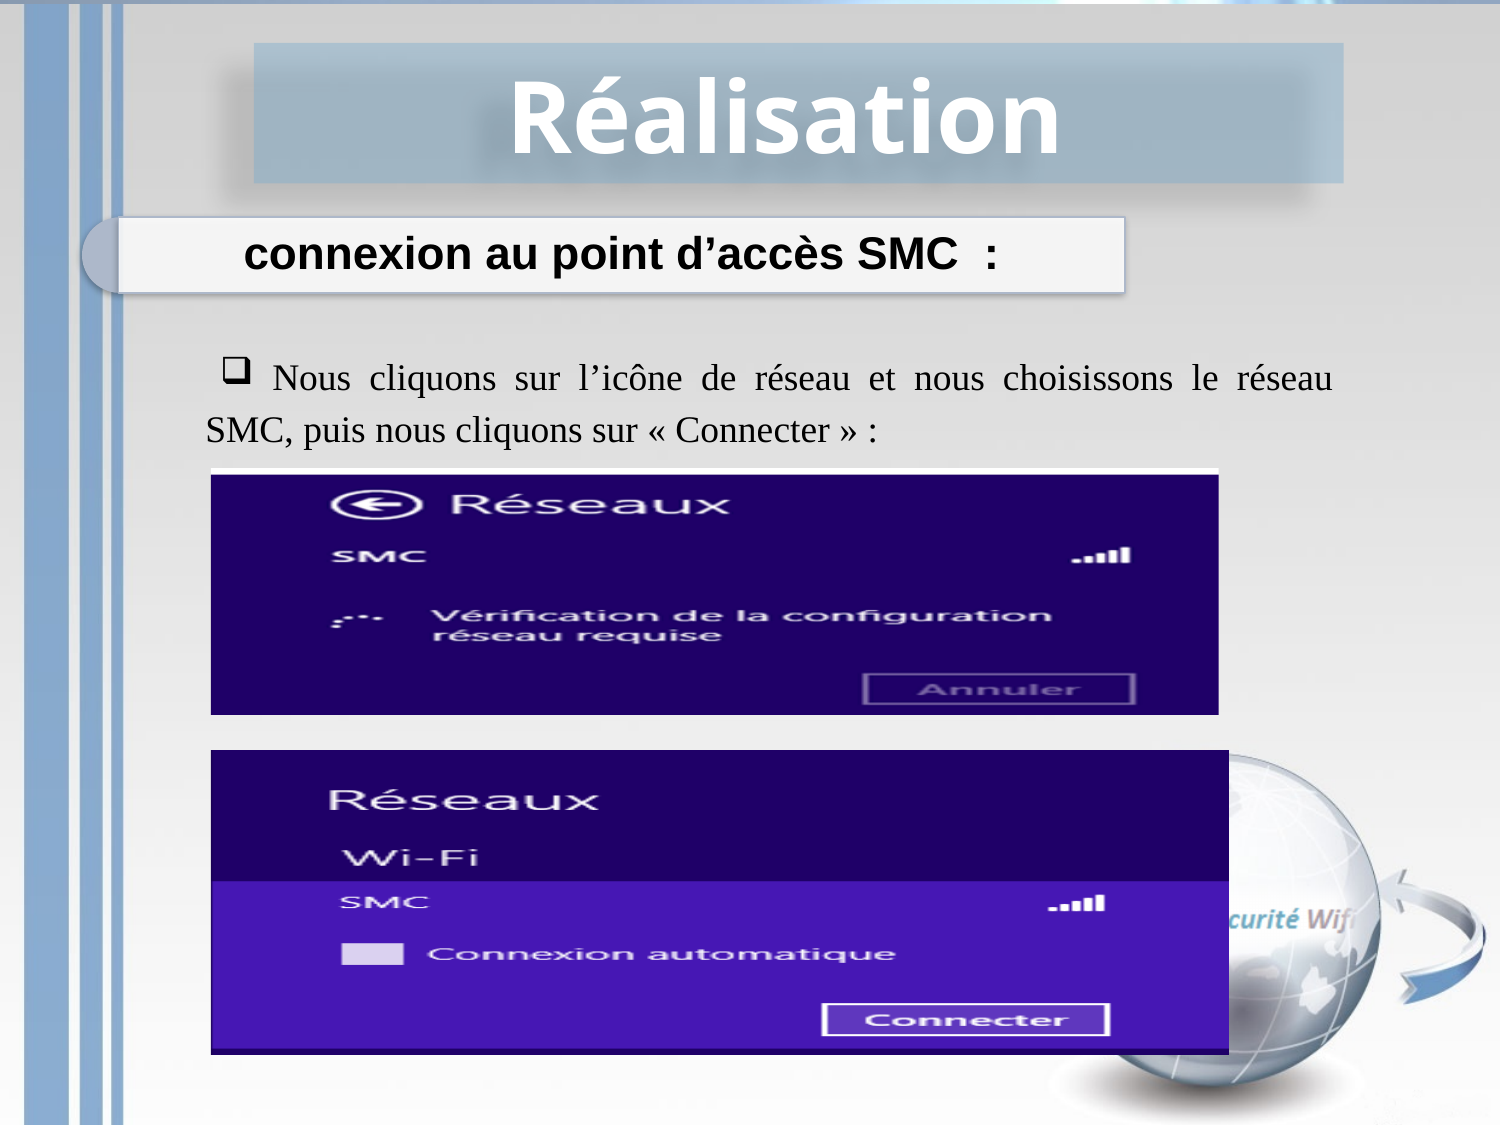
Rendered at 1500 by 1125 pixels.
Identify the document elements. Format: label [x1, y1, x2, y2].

text_box [80, 216, 1126, 294]
picture [0, 0, 1500, 1125]
